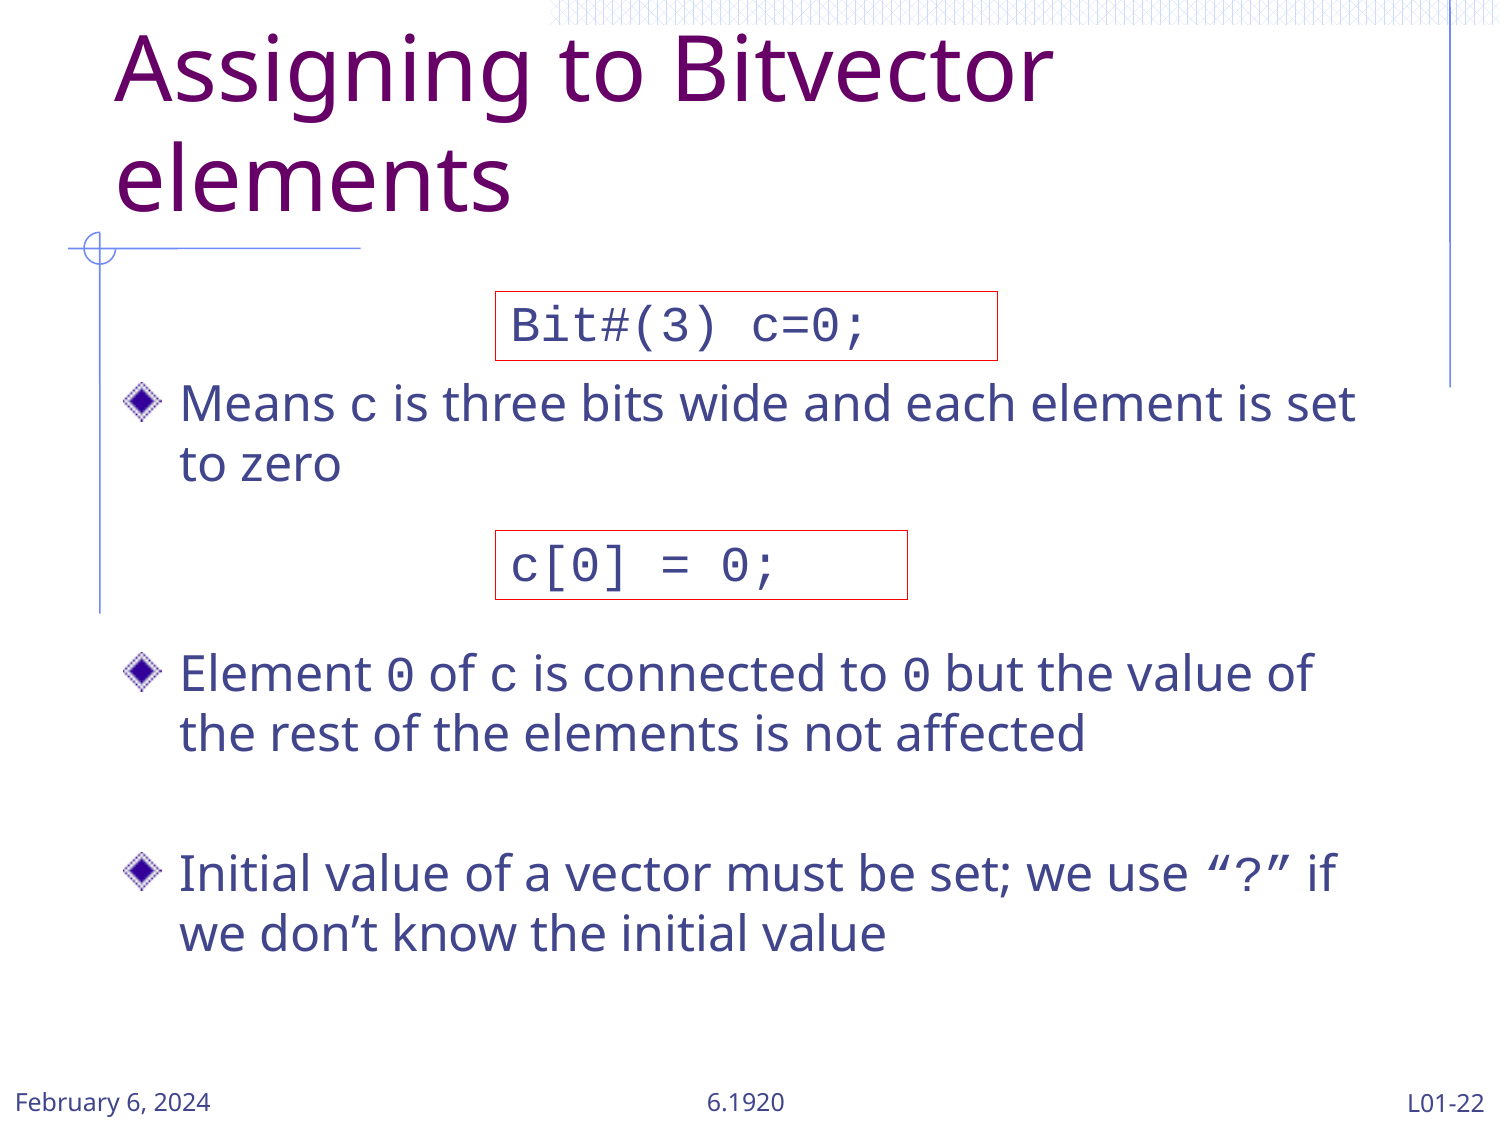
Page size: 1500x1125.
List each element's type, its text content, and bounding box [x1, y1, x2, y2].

footer 6.1920 [508, 1081, 984, 1125]
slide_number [0, 1081, 300, 1125]
title Assigning to Bitvector elements [99, 49, 1413, 238]
picture [123, 382, 162, 422]
picture [123, 852, 162, 891]
text_box Bit#(3) c=0; [495, 291, 998, 361]
slide_number L01-22 [1337, 1082, 1500, 1125]
list Means c is three bits wide and each element is set to zero Element 0 of c is connected to 0 but the value of the rest of the elements is not affected Initial value of a vector must be set; we use “?” if we don’t know the initial value [108, 364, 1384, 1040]
text_box c[0] = 0; [495, 530, 908, 600]
picture [123, 652, 162, 692]
